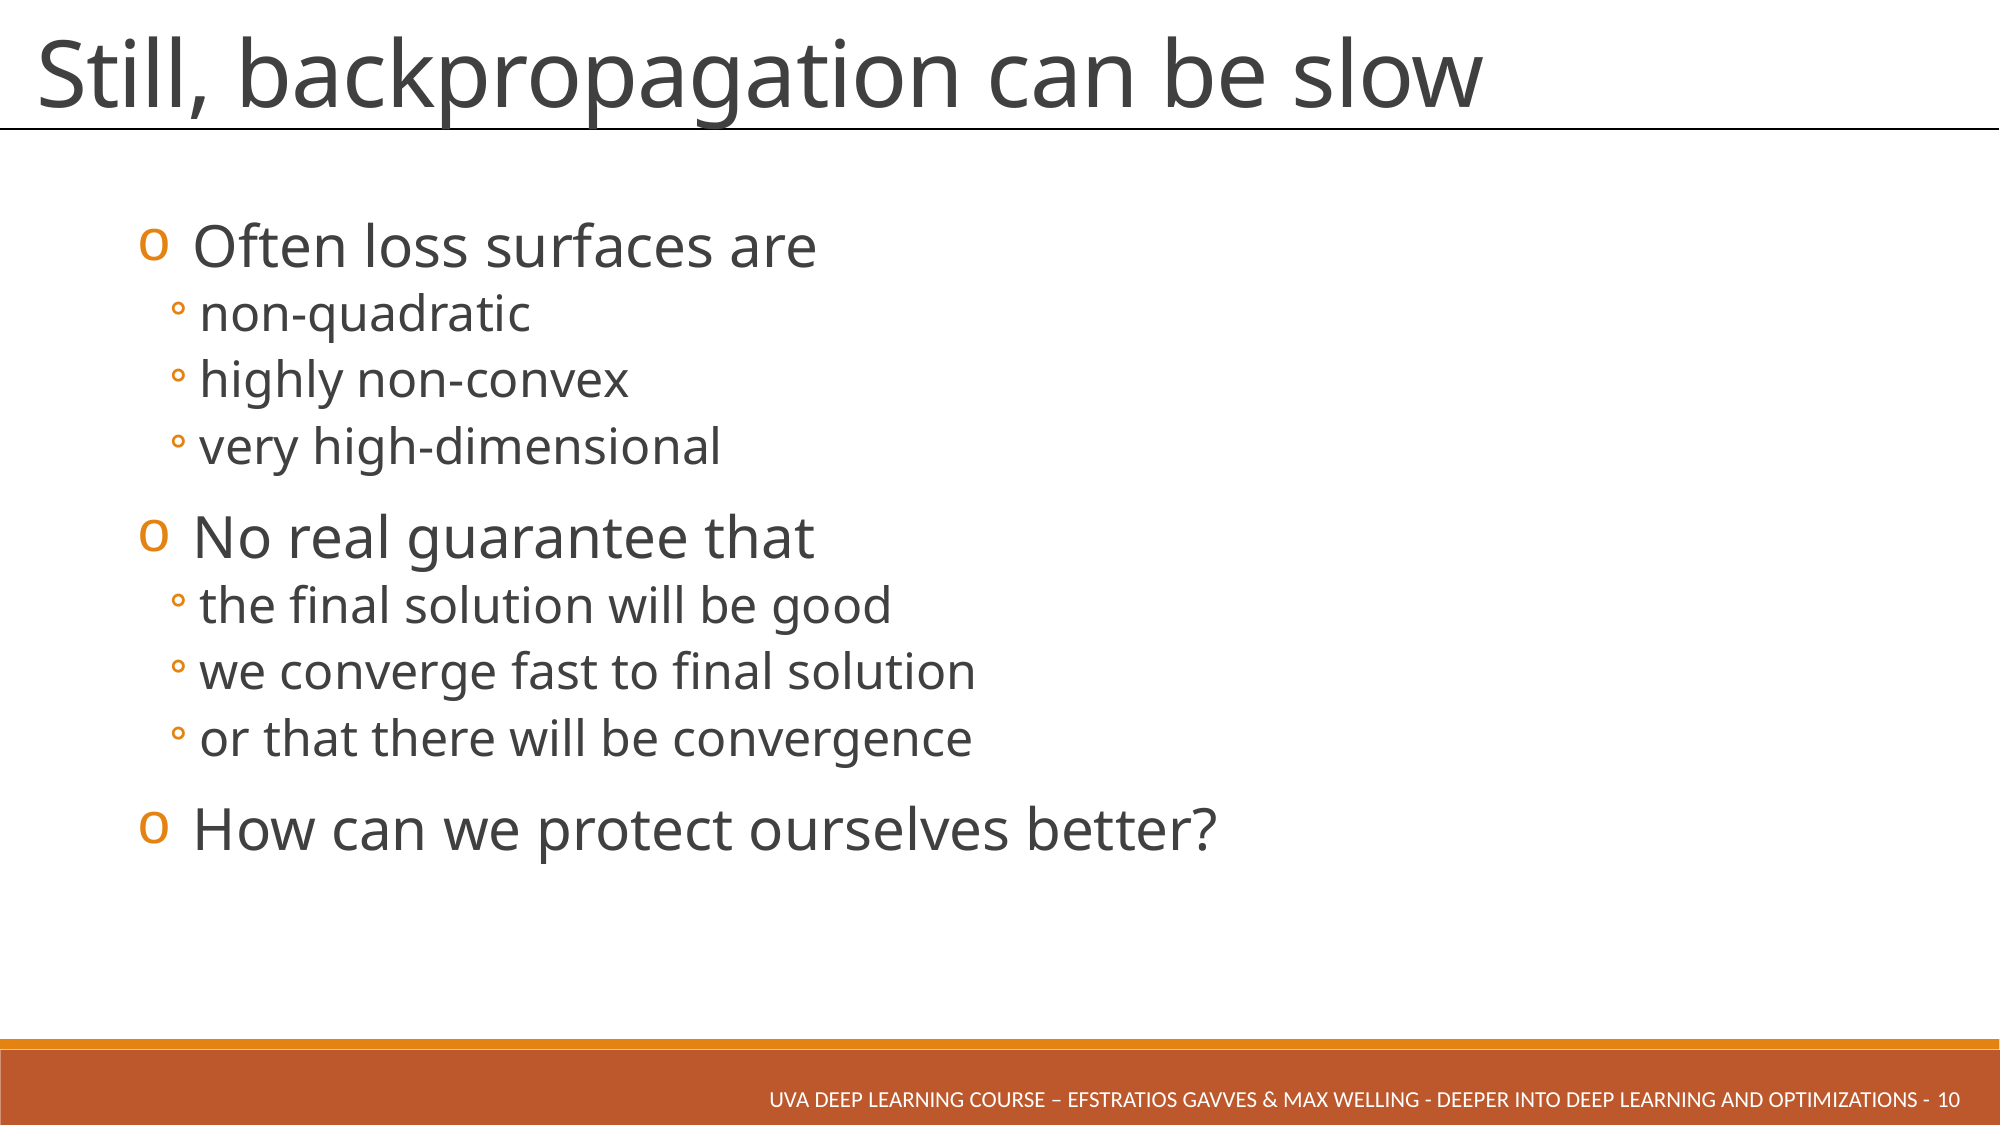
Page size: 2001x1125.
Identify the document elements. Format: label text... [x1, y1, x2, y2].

list Often loss surfaces are non-quadratic highly non-convex very high-dimensional No real guarantee that the final solution will be good we converge fast to final solution or that there will be convergence How can we protect ourselves better? [136, 209, 1929, 989]
title Still, backpropagation can be slow [21, 23, 1987, 134]
